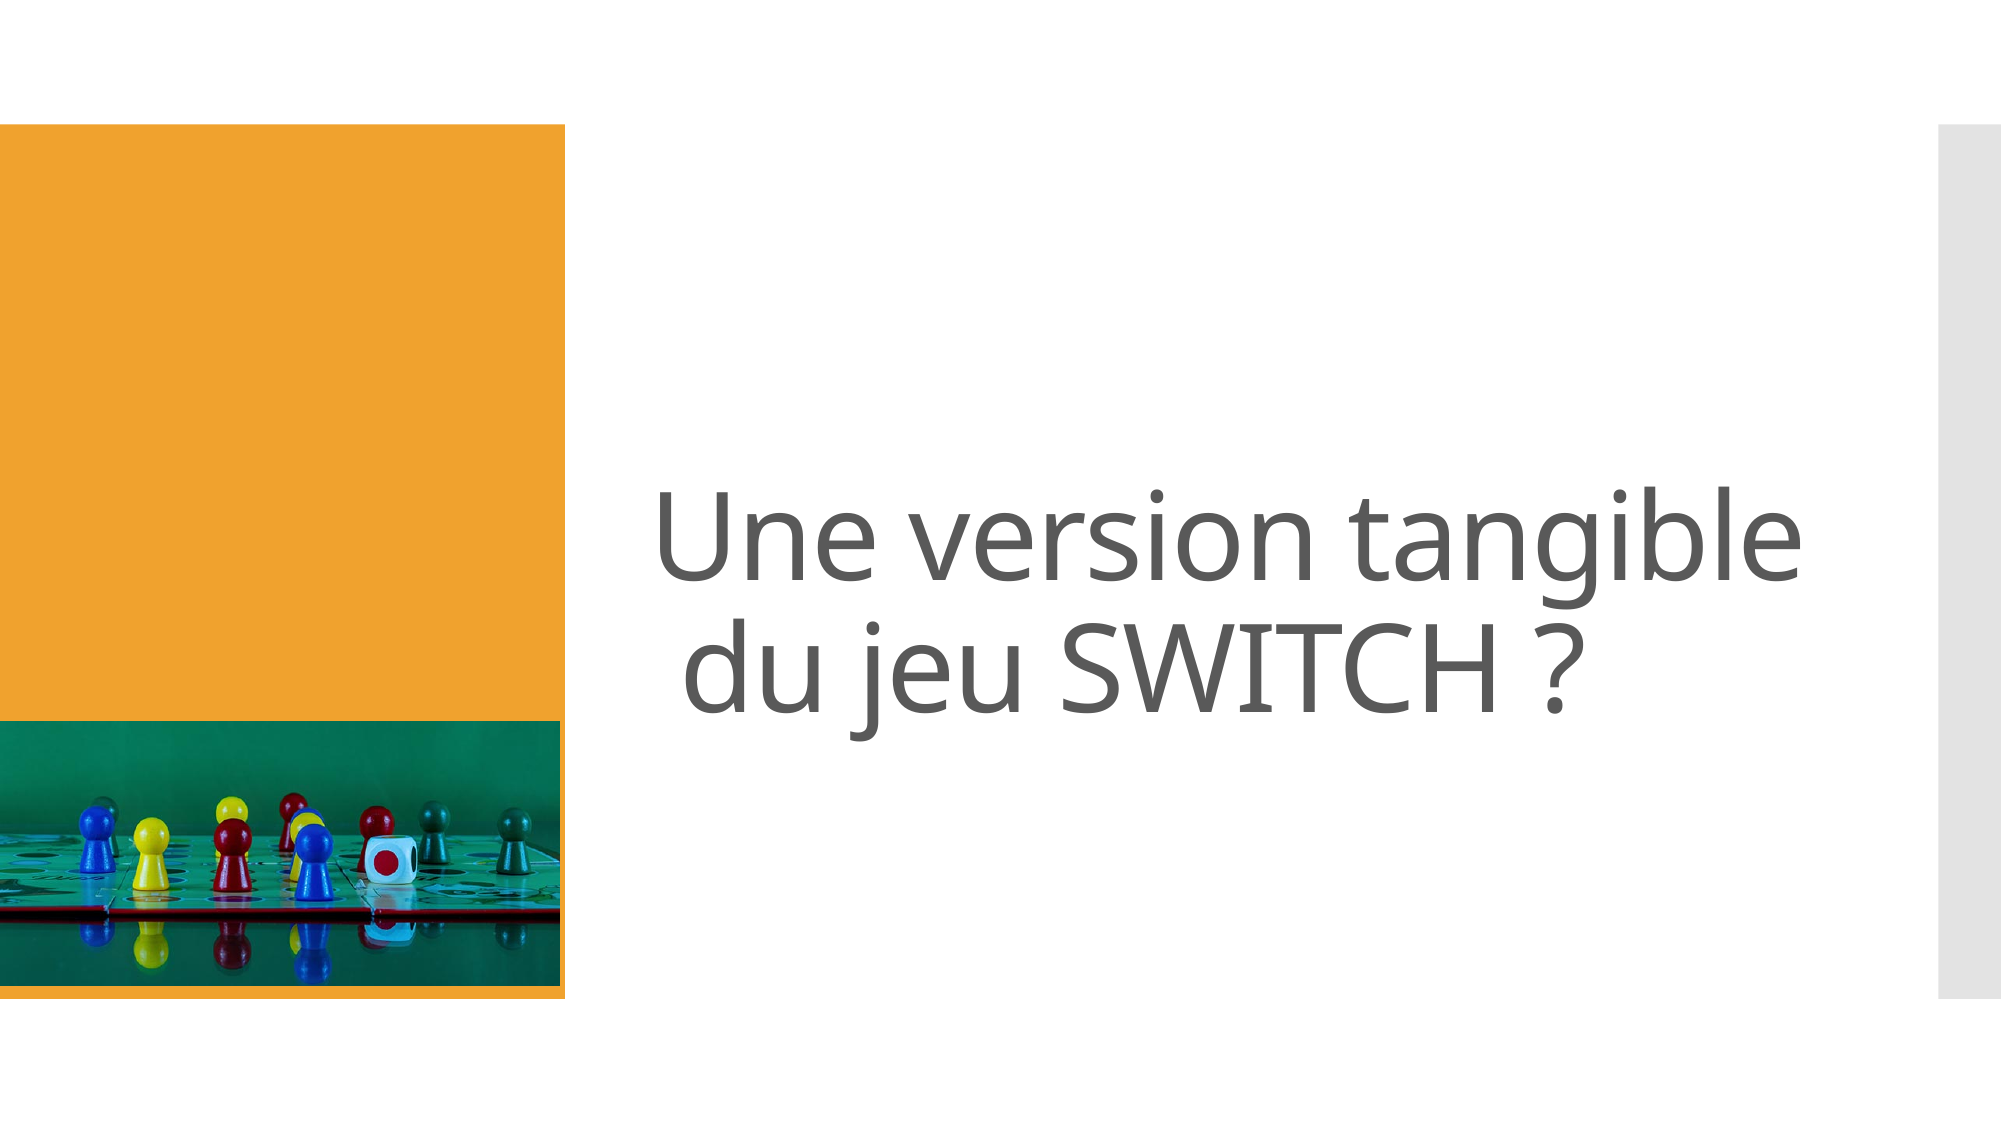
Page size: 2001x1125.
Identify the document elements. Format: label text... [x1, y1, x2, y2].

picture [0, 721, 560, 987]
title Une version tangible du jeu SWITCH ? [634, 213, 1835, 747]
